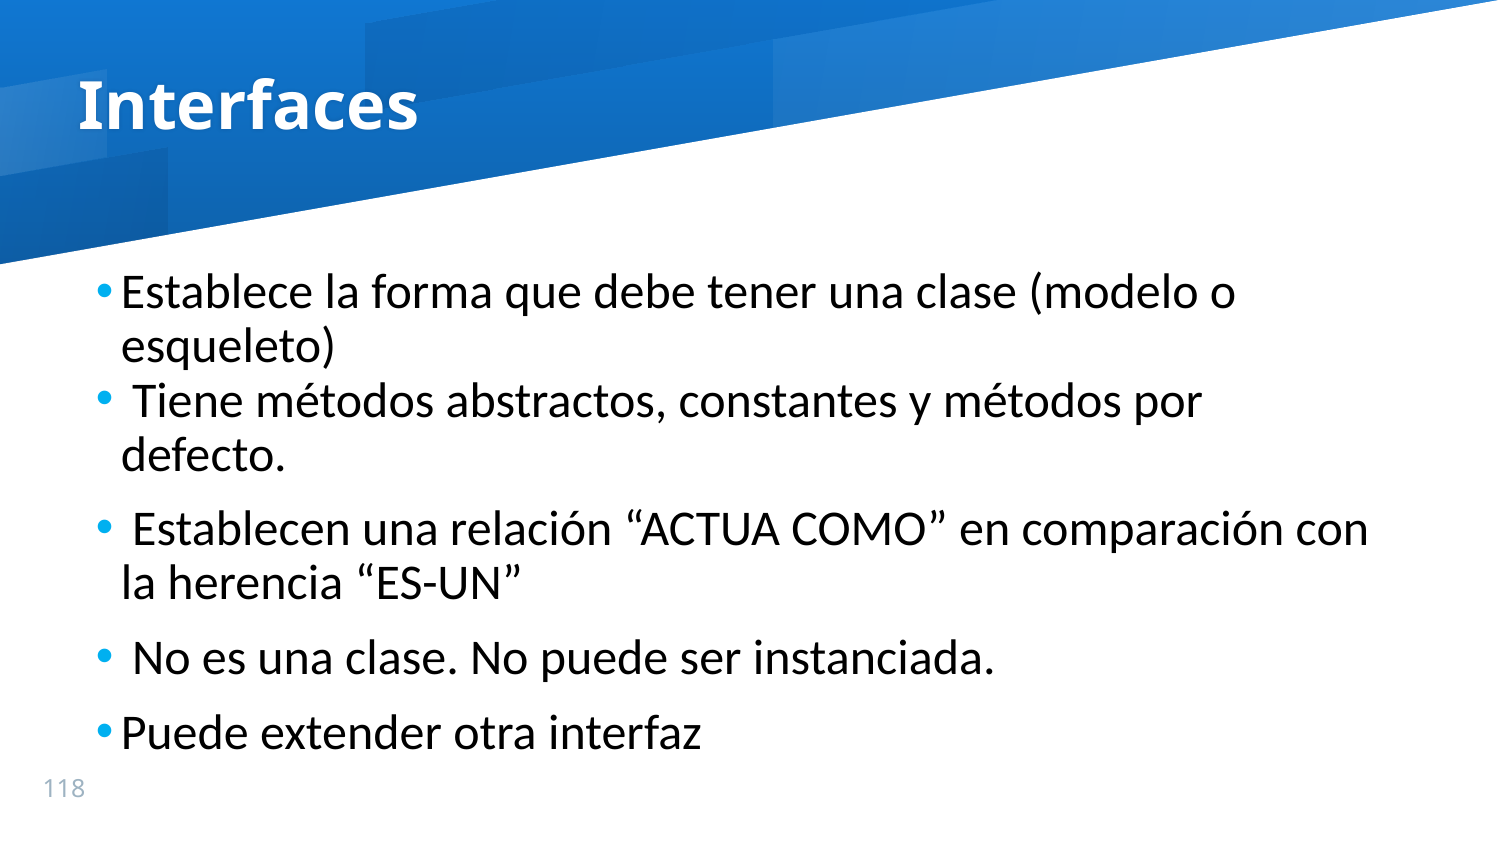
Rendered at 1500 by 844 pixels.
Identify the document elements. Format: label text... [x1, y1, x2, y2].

title Interfaces [78, 21, 1136, 184]
slide_number 118 [42, 766, 122, 807]
list Establece la forma que debe tener una clase (modelo o esqueleto) Tiene métodos abstractos, constantes y métodos por defecto. Establecen una relación “ACTUA COMO” en comparación con la herencia “ES-UN” No es una clase. No puede ser instanciada. Puede extender otra interfaz [83, 265, 1373, 571]
